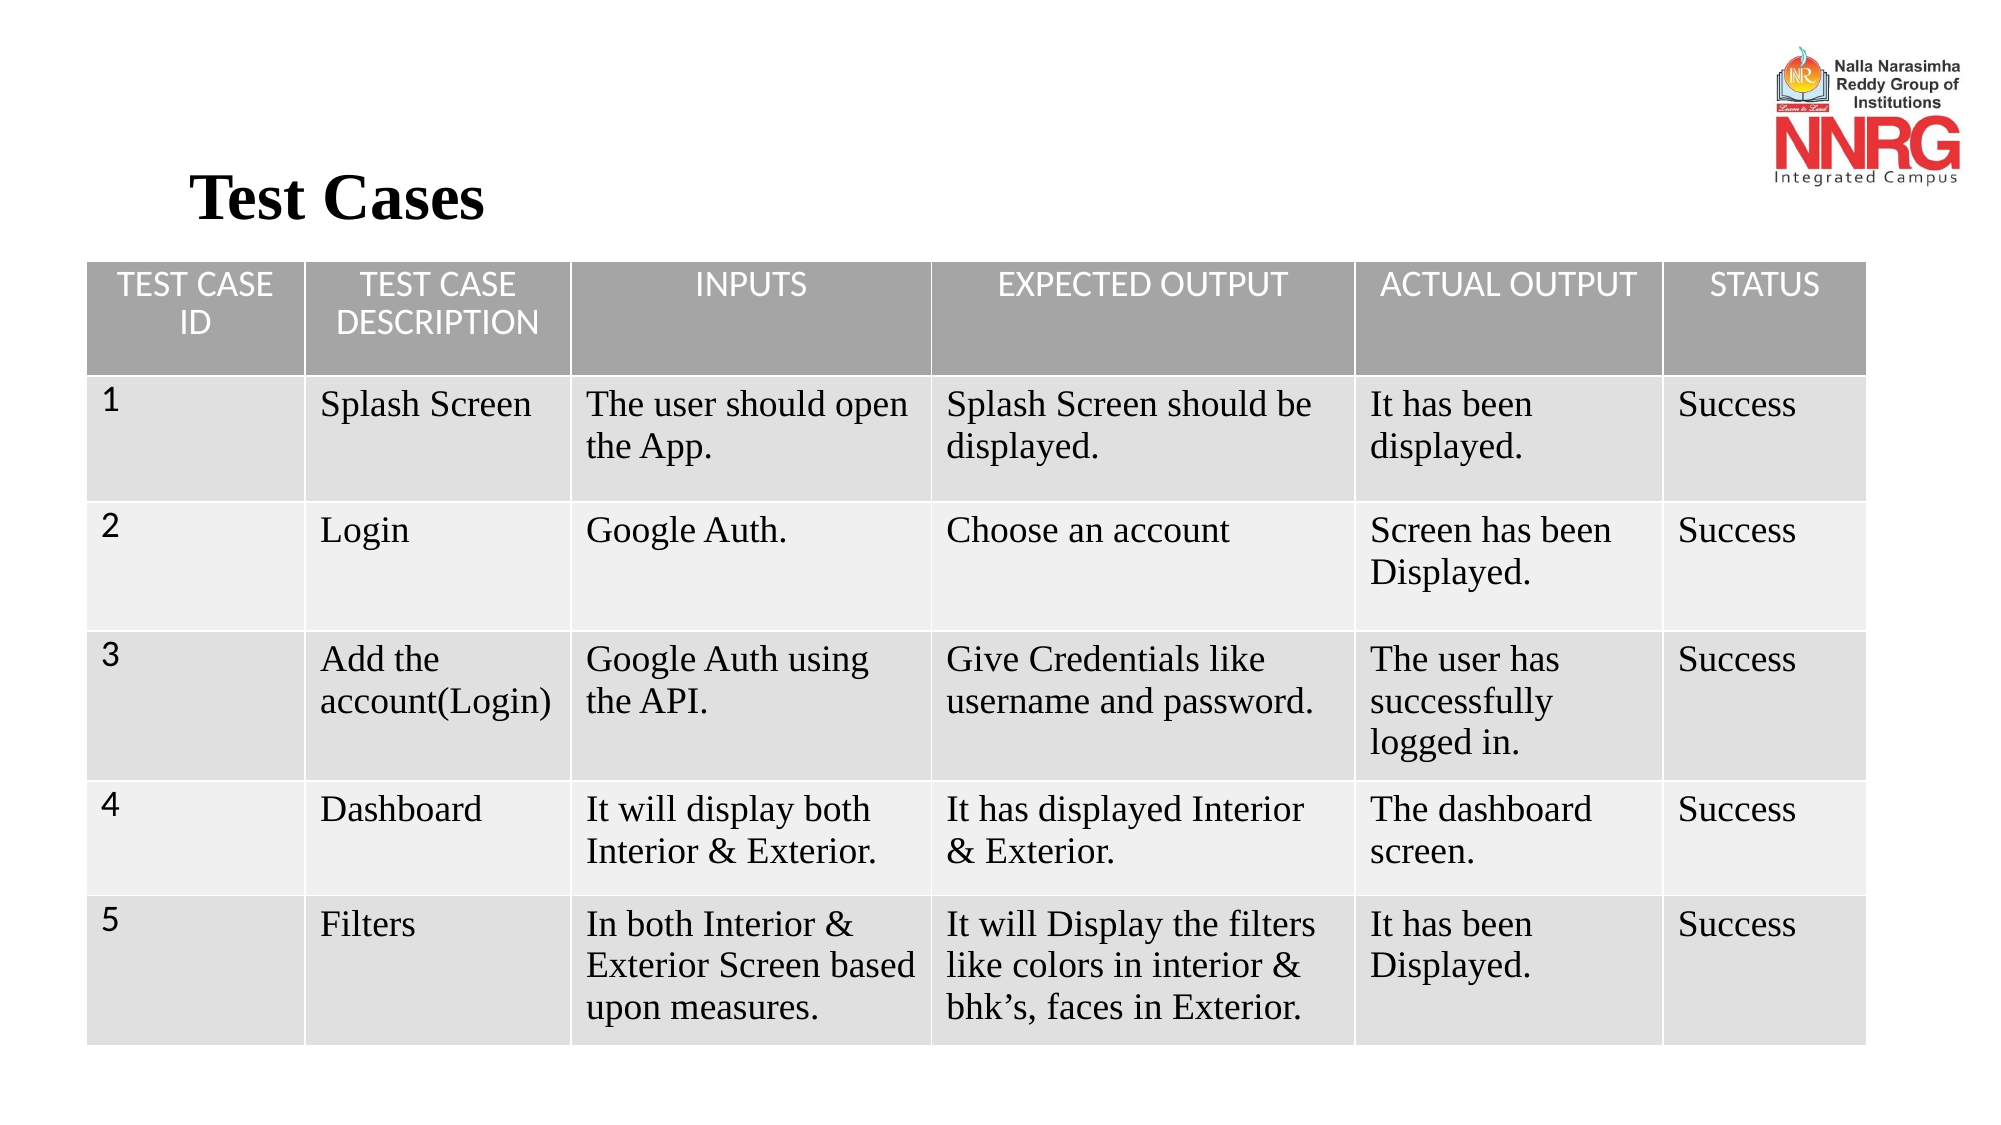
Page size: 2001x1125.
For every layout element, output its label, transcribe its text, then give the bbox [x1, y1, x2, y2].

table_cell 2 [87, 503, 304, 630]
table_cell Success [1664, 782, 1866, 895]
table_header INPUTS [572, 262, 931, 375]
table_cell Login [306, 503, 570, 630]
table_cell Google Auth using the API. [572, 632, 931, 780]
table_cell It has been Displayed. [1356, 896, 1662, 1045]
table_cell It has been displayed. [1356, 377, 1662, 501]
table_cell 5 [87, 896, 304, 1045]
table_cell 4 [87, 782, 304, 895]
table_cell Filters [306, 896, 570, 1045]
table_cell Add the account(Login) [306, 632, 570, 780]
table_cell Success [1664, 632, 1866, 780]
table_cell Dashboard [306, 782, 570, 895]
text_box Test Cases [174, 145, 1205, 241]
table_cell Success [1664, 503, 1866, 630]
table_cell The user should open the App. [572, 377, 931, 501]
table_cell Splash Screen should be displayed. [932, 377, 1354, 501]
table_cell 3 [87, 632, 304, 780]
picture [1734, 0, 2000, 242]
table_header STATUS [1664, 262, 1866, 375]
table_cell The dashboard screen. [1356, 782, 1662, 895]
table_cell The user has successfully logged in. [1356, 632, 1662, 780]
table_cell Screen has been Displayed. [1356, 503, 1662, 630]
table_cell It has displayed Interior & Exterior. [932, 782, 1354, 895]
table_cell Splash Screen [306, 377, 570, 501]
table_header TEST CASE ID [87, 262, 304, 375]
table_header TEST CASE DESCRIPTION [306, 262, 570, 375]
table_cell In both Interior & Exterior Screen based upon measures. [572, 896, 931, 1045]
table_cell Choose an account [932, 503, 1354, 630]
table_cell 1 [87, 377, 304, 501]
table_cell Give Credentials like username and password. [932, 632, 1354, 780]
table_cell Google Auth. [572, 503, 931, 630]
table_cell It will display both Interior & Exterior. [572, 782, 931, 895]
table_header ACTUAL OUTPUT [1356, 262, 1662, 375]
table_header EXPECTED OUTPUT [932, 262, 1354, 375]
table_cell It will Display the filters like colors in interior & bhk’s, faces in Exterior. [932, 896, 1354, 1045]
table_cell Success [1664, 377, 1866, 501]
table_cell Success [1664, 896, 1866, 1045]
